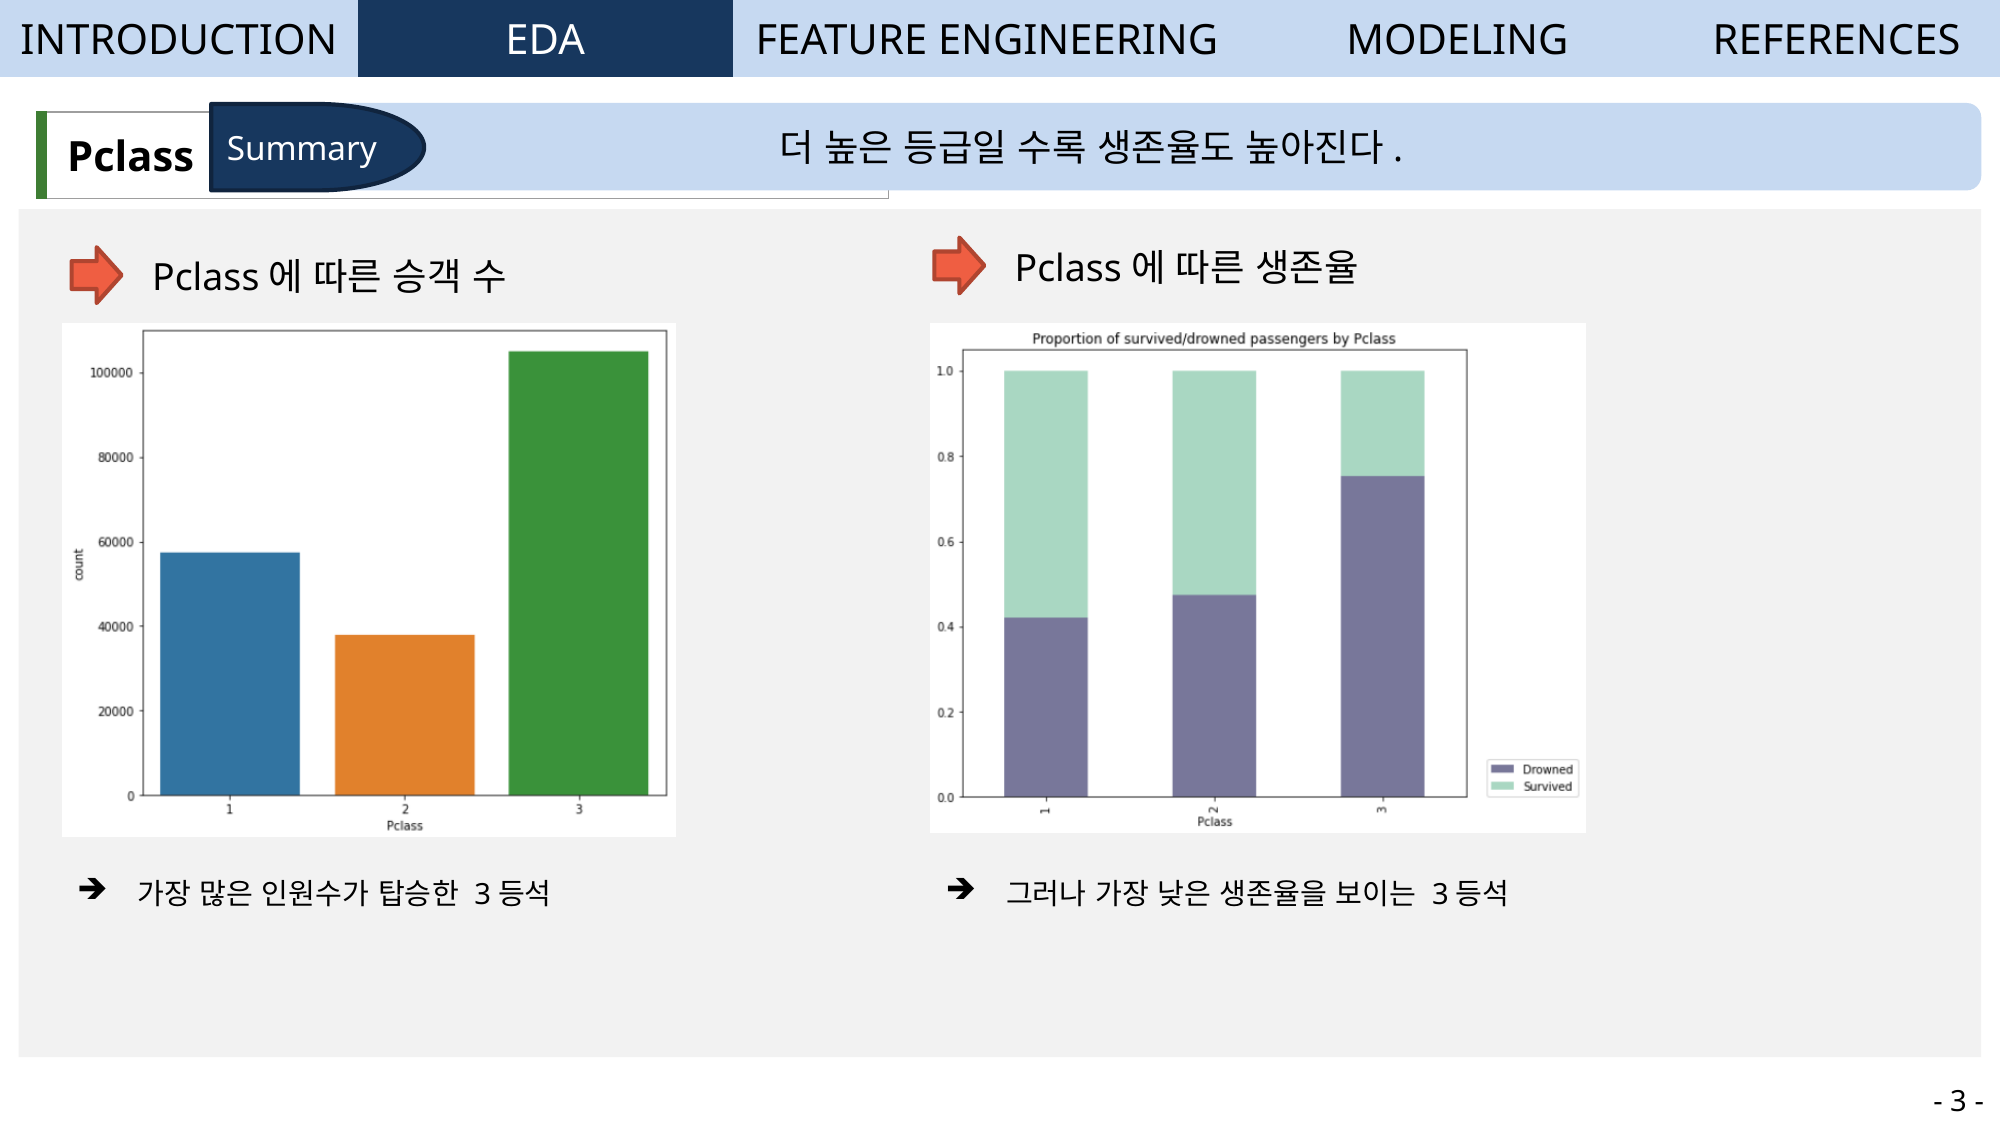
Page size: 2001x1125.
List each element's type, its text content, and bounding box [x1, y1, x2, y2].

table_header EDA [358, 0, 733, 77]
table_header FEATURE ENGINEERING [733, 0, 1242, 77]
text_box Summary [209, 101, 427, 193]
text_box Pclass에 따른 생존율 [999, 236, 1613, 296]
table_header REFERENCES [1673, 0, 2000, 77]
picture [62, 323, 676, 837]
text_box Pclass에 따른 승객 수 [137, 245, 751, 306]
picture [930, 323, 1586, 833]
text_box [69, 245, 124, 305]
table_header MODELING [1242, 0, 1673, 77]
table_header Pclass [47, 113, 888, 198]
text_box 가장 많은 인원수가 탑승한 3등석 [62, 850, 930, 918]
text_box [932, 235, 986, 296]
table_header INTRODUCTION [0, 0, 358, 77]
text_box 더 높은 등급일 수록 생존율도 높아진다. [224, 100, 1984, 193]
text_box 그러나 가장 낮은 생존율을 보이는 3등석 [930, 850, 1801, 918]
text_box - 3 - [1918, 1074, 2000, 1125]
text_box [18, 209, 1982, 1058]
